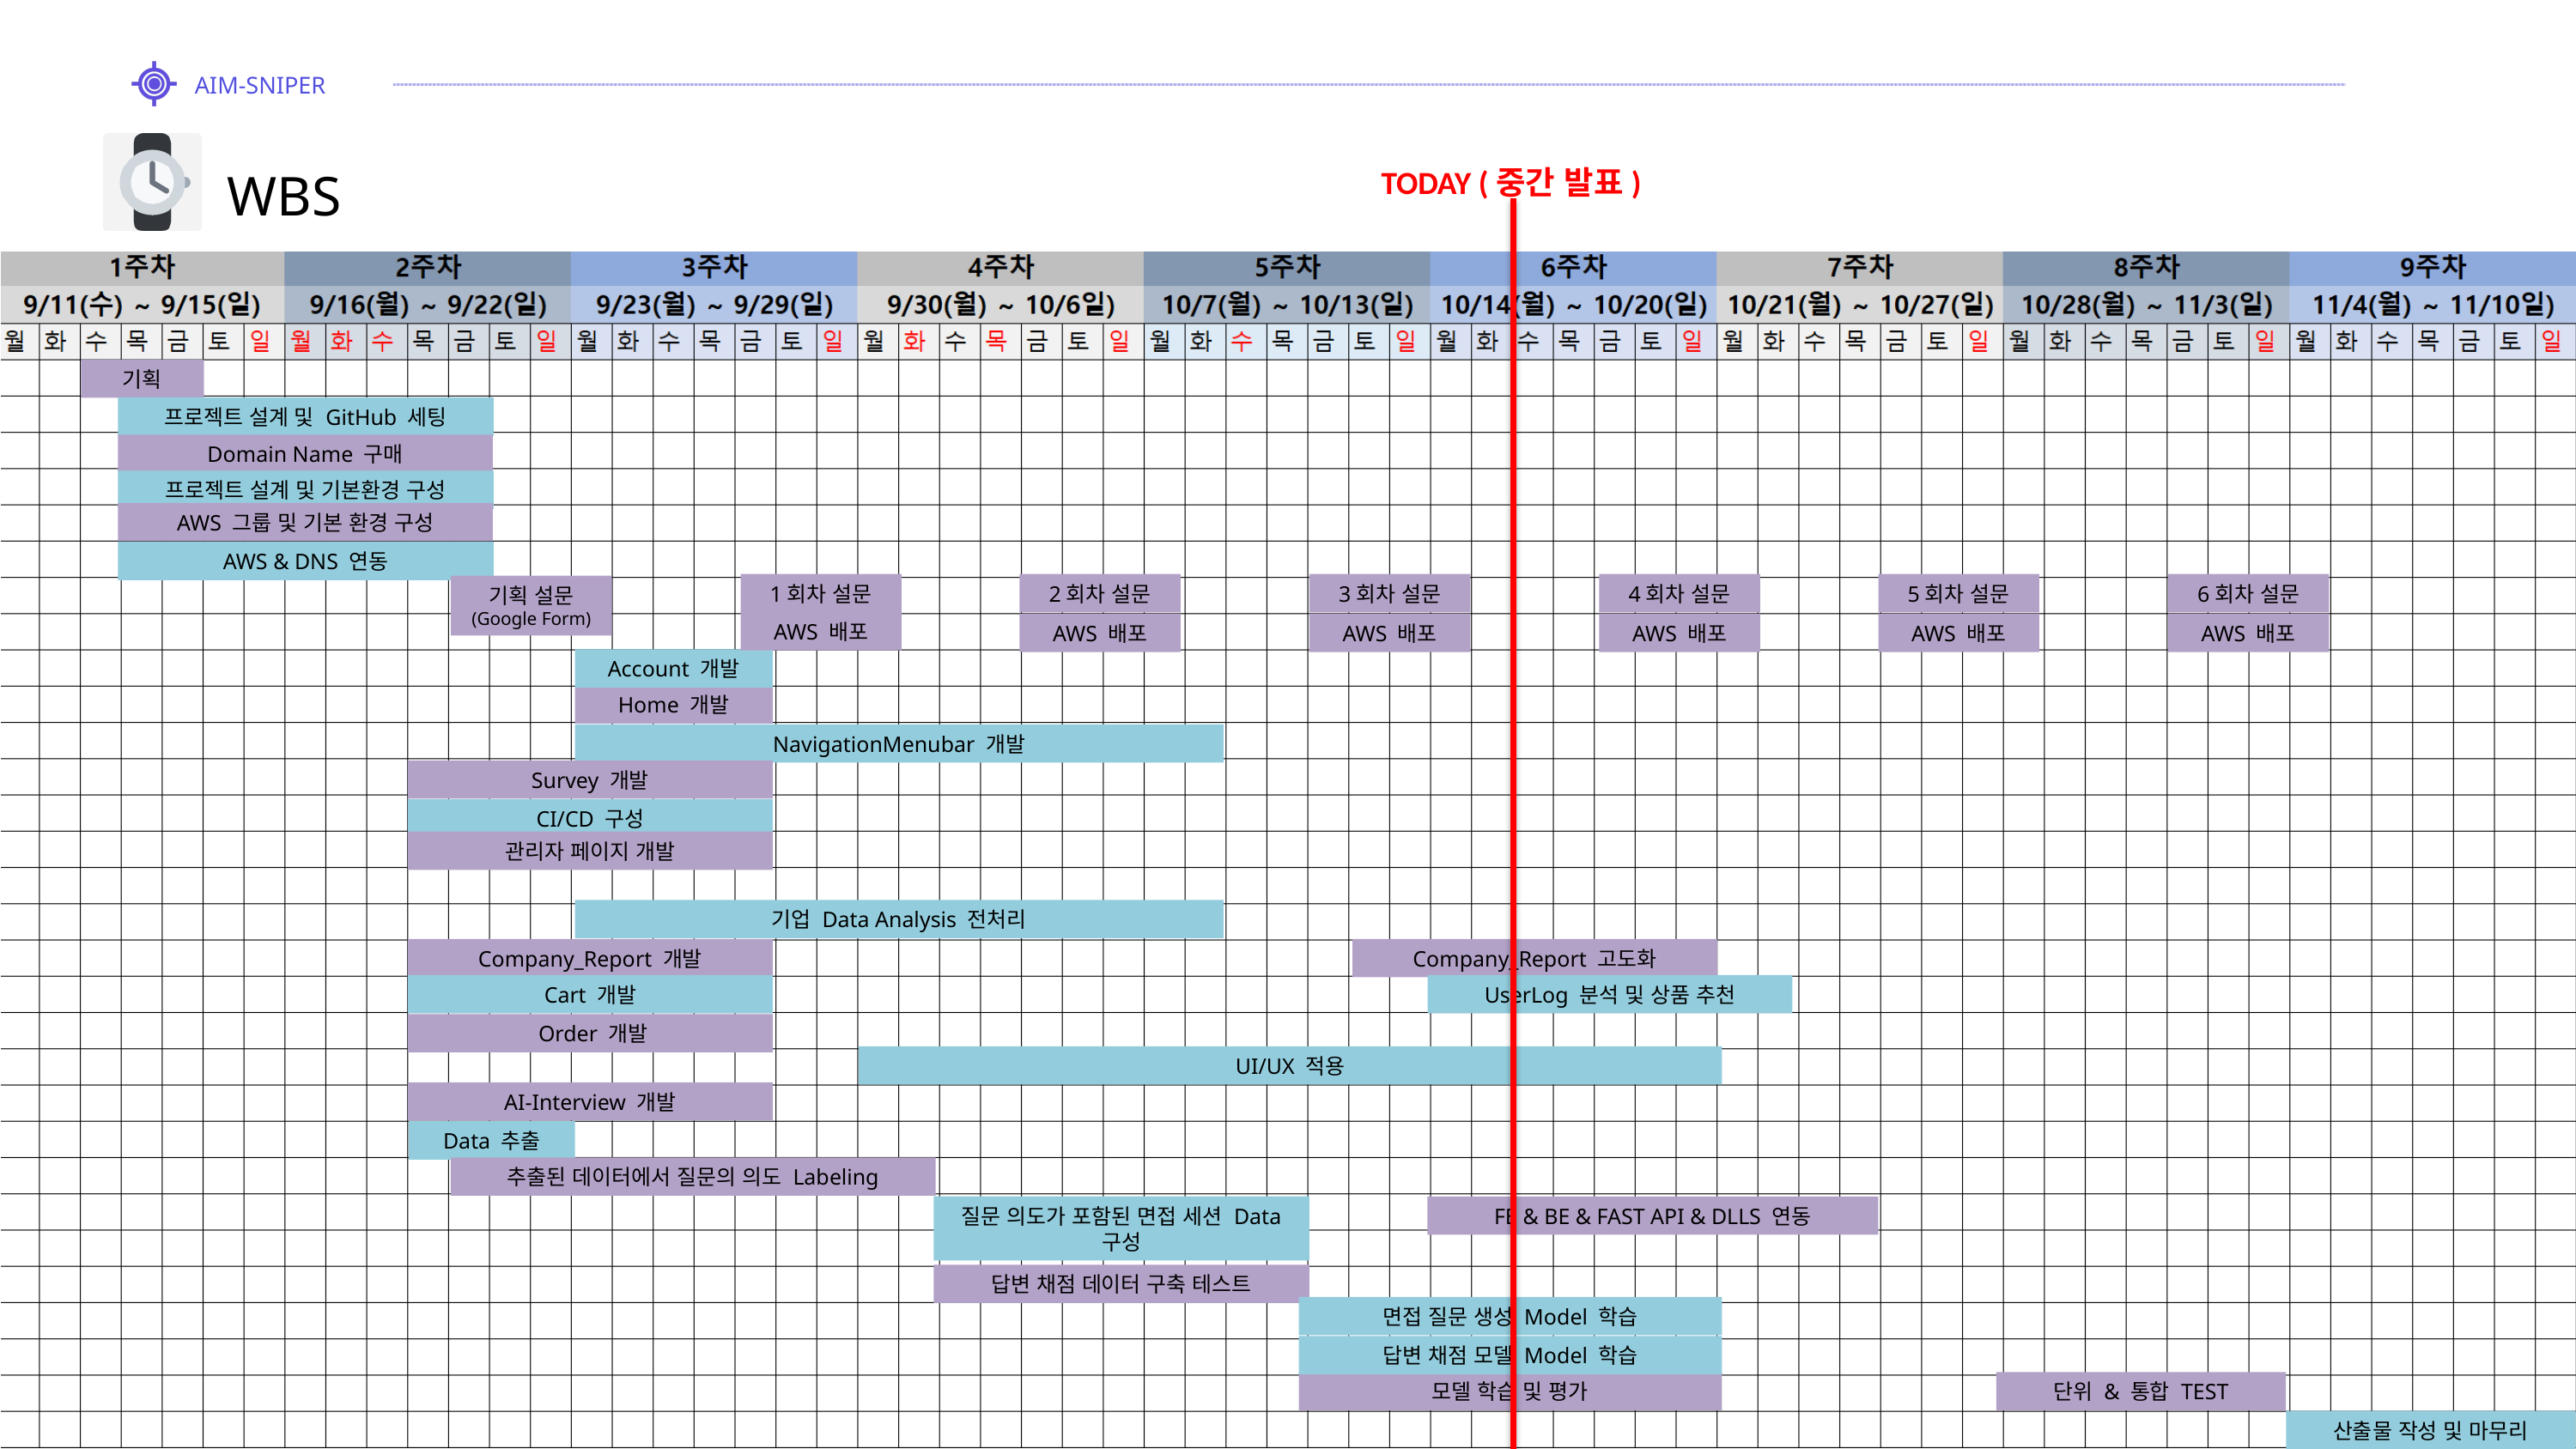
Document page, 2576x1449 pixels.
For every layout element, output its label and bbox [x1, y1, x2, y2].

text_box [99, 124, 2470, 231]
picture [1, 252, 1513, 1449]
text_box [128, 58, 2346, 110]
picture [1514, 252, 2576, 1449]
